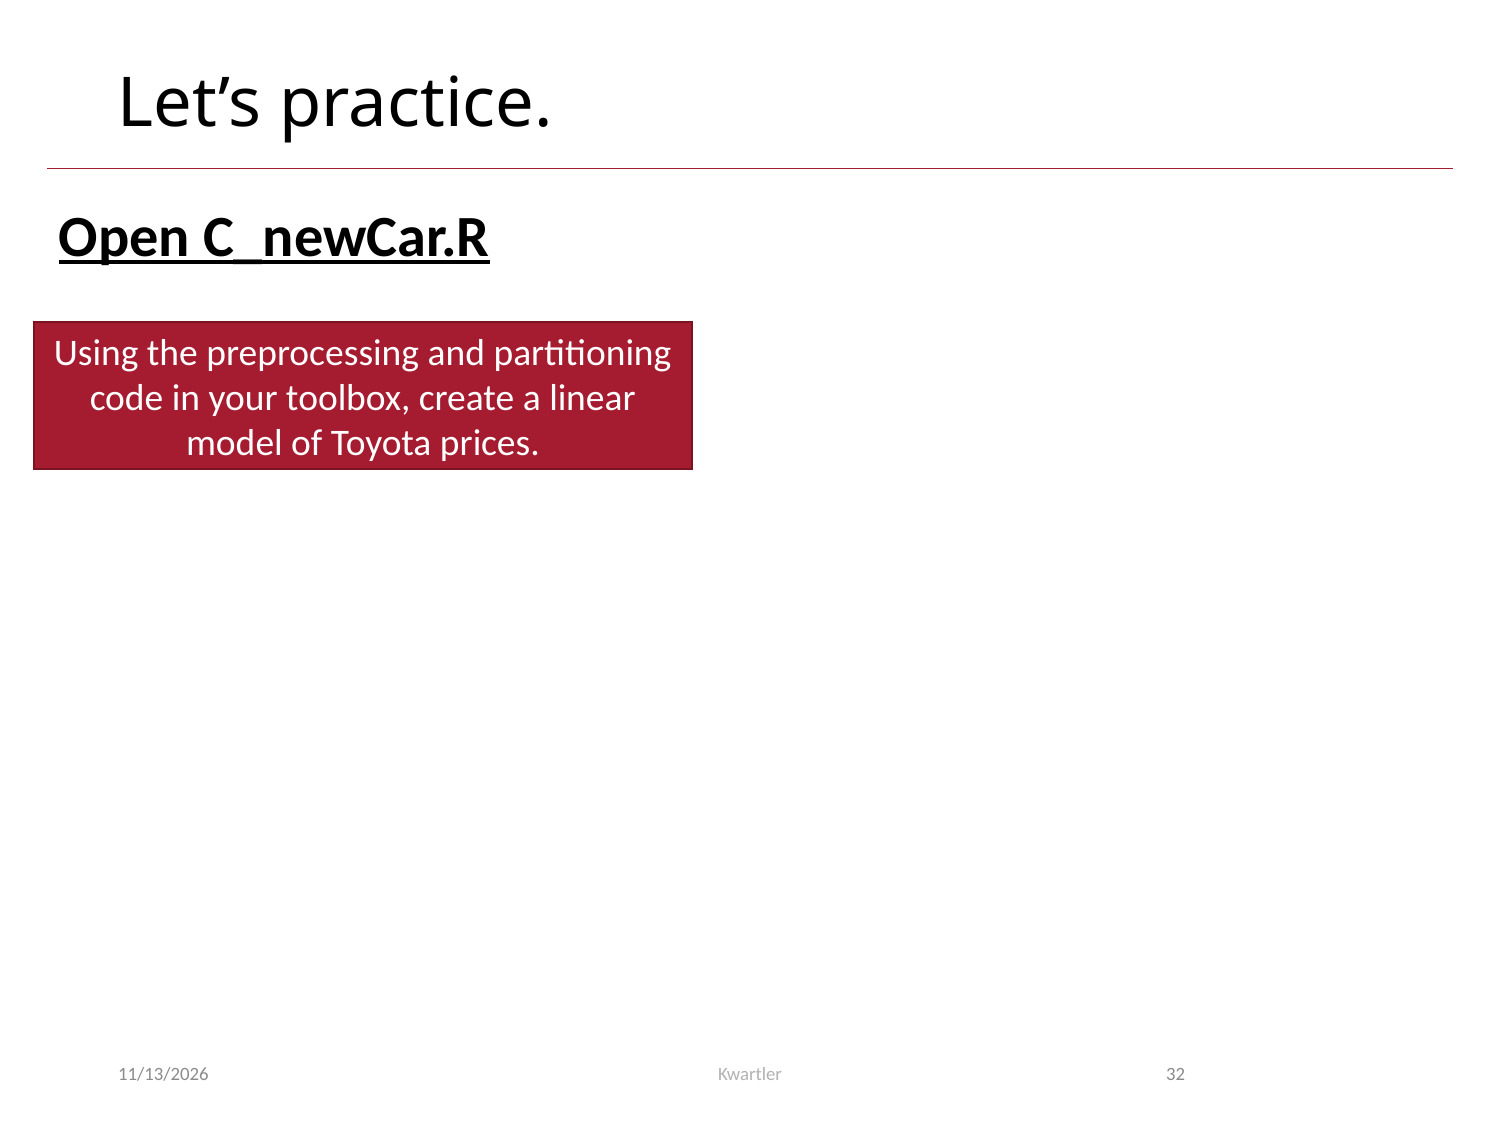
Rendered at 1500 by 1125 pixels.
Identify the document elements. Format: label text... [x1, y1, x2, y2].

text_box Using the preprocessing and partitioning code in your toolbox, create a linear model of Toyota prices. [33, 321, 693, 470]
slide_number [103, 1042, 441, 1103]
title Let’s practice. [103, 59, 1397, 157]
text_box Open C_newCar.R [43, 190, 505, 276]
slide_number 32 [1059, 1042, 1200, 1103]
footer Kwartler [496, 1042, 1004, 1103]
